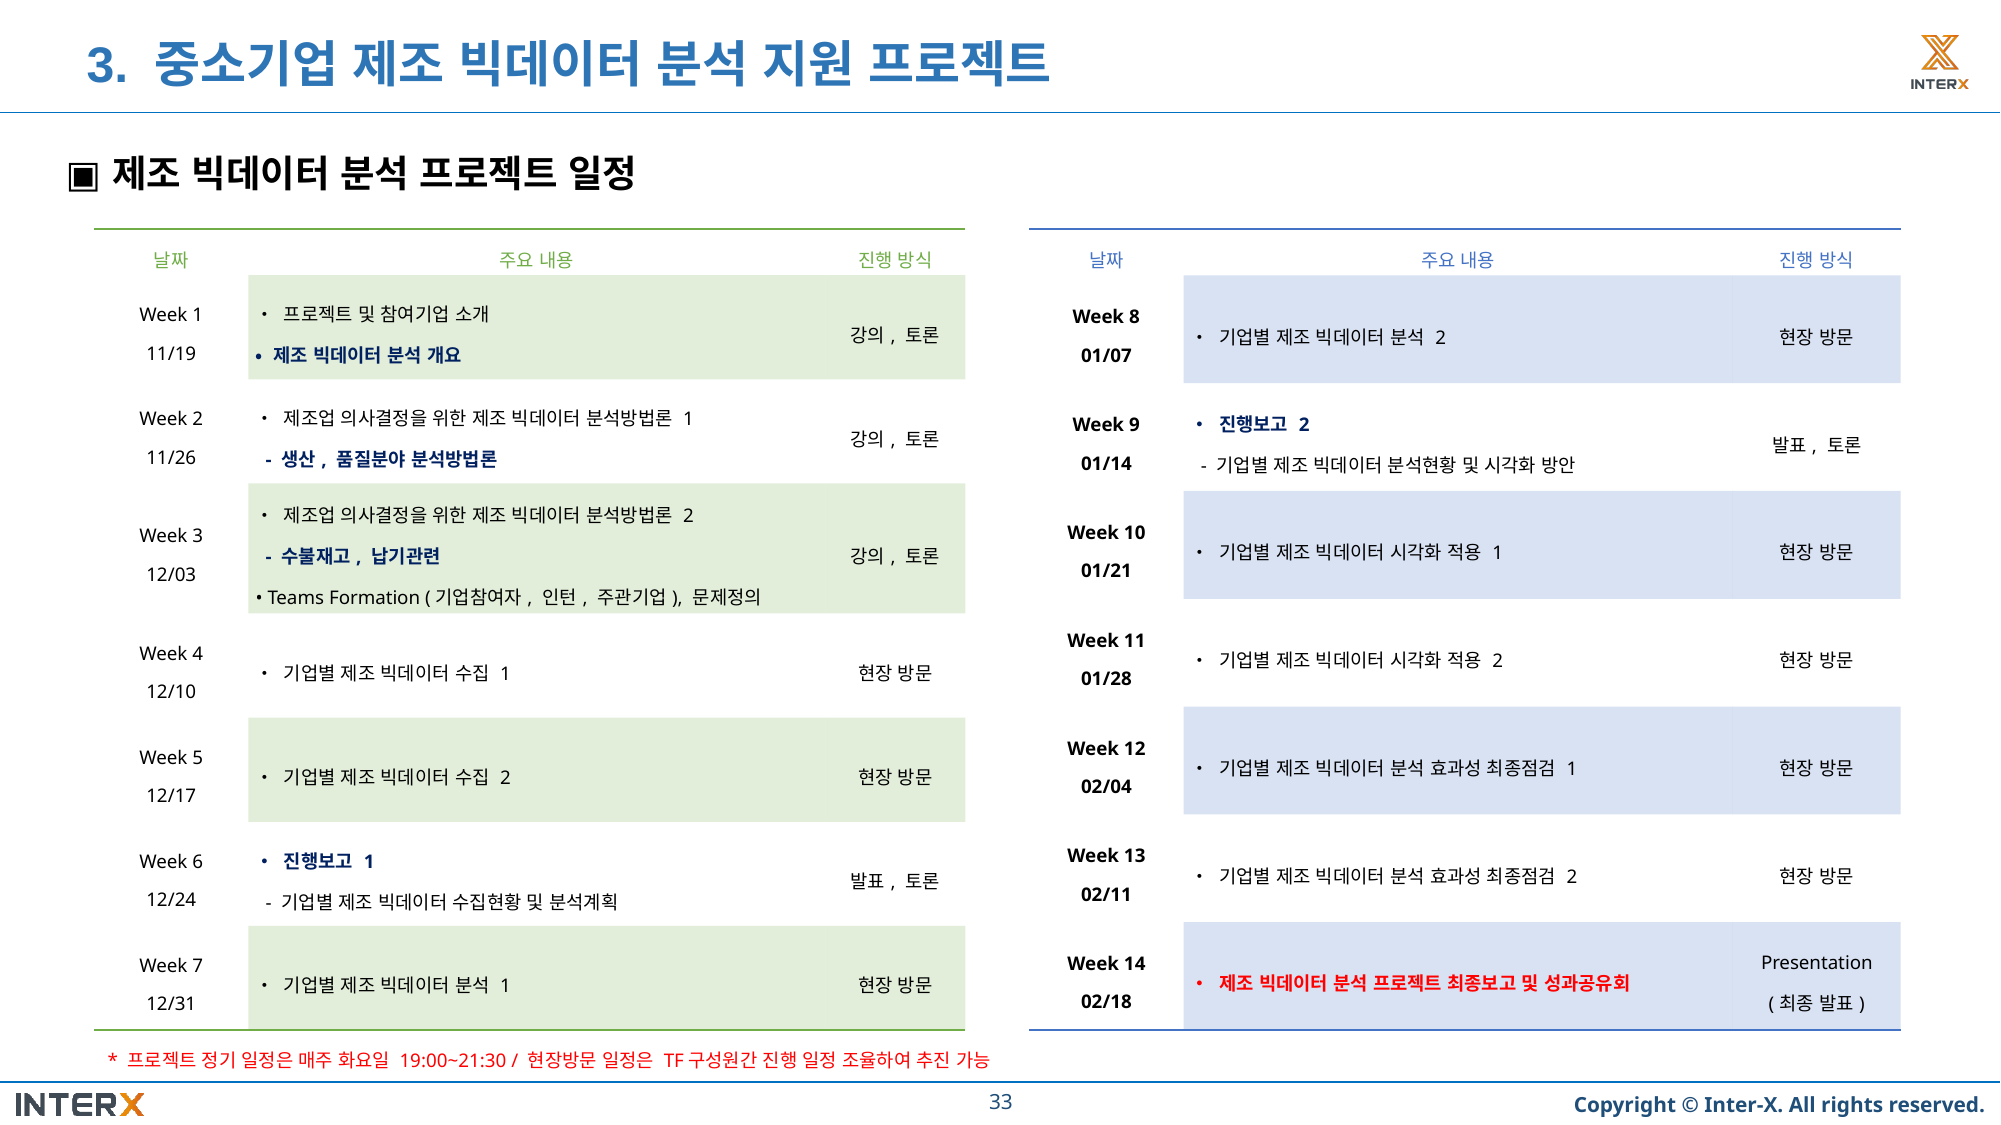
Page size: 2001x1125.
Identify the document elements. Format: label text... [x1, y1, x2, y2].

table_cell Week 7 12/31 [94, 926, 248, 1029]
table_header 주요 내용 [248, 230, 825, 275]
table_cell Week 11 01/28 [1029, 599, 1184, 707]
picture [1911, 35, 1969, 89]
table_cell • 기업별 제조 빅데이터 분석 2 [1184, 275, 1733, 383]
table_cell • 기업별 제조 빅데이터 시각화 적용 2 [1184, 599, 1733, 707]
table_cell • 제조 빅데이터 분석 프로젝트 최종보고 및 성과공유회 [1184, 922, 1733, 1029]
table_cell • 기업별 제조 빅데이터 수집 2 [248, 718, 825, 822]
table_cell 강의, 토론 [825, 275, 965, 379]
table_cell Week 9 01/14 [1029, 383, 1184, 491]
table_cell Presentation (최종 발표) [1733, 922, 1901, 1029]
table_cell 발표, 토론 [1733, 383, 1901, 491]
table_cell Week 12 02/04 [1029, 707, 1184, 814]
table_cell Week 13 02/11 [1029, 814, 1184, 922]
table_cell Week 2 11/26 [94, 379, 248, 483]
table_cell 현장 방문 [1733, 275, 1901, 383]
table_cell 강의, 토론 [825, 483, 965, 613]
table_cell Week 14 02/18 [1029, 922, 1184, 1029]
table_cell • 제조업 의사결정을 위한 제조 빅데이터 분석방법론 1 - 생산, 품질분야 분석방법론 [248, 379, 825, 483]
table_cell 현장 방문 [825, 926, 965, 1029]
table_header 주요 내용 [1184, 230, 1733, 275]
table_cell 현장 방문 [1733, 599, 1901, 707]
table_cell Week 5 12/17 [94, 718, 248, 822]
table_cell Week 3 12/03 [94, 483, 248, 613]
table_cell 현장 방문 [825, 718, 965, 822]
table_cell 강의, 토론 [825, 379, 965, 483]
text_box 제조 빅데이터 분석 프로젝트 일정 [50, 142, 1625, 203]
table_cell Week 1 11/19 [94, 275, 248, 379]
table_header 진행 방식 [825, 230, 965, 275]
text_box * 프로젝트 정기 일정은 매주 화요일 19:00~21:30 / 현장방문 일정은 TF구성원간 진행 일정 조율하여 추진 가능 [92, 1030, 1598, 1079]
table_cell • 기업별 제조 빅데이터 수집 1 [248, 613, 825, 718]
table_cell Week 4 12/10 [94, 613, 248, 718]
table_cell • 기업별 제조 빅데이터 시각화 적용 1 [1184, 491, 1733, 599]
table_cell 현장 방문 [1733, 814, 1901, 922]
table_cell 발표, 토론 [825, 822, 965, 926]
table_header 진행 방식 [1733, 230, 1901, 275]
text_box 3. 중소기업 제조 빅데이터 분석 지원 프로젝트 [71, 25, 1068, 101]
picture [16, 1093, 144, 1116]
table_cell Week 6 12/24 [94, 822, 248, 926]
table_cell • 프로젝트 및 참여기업 소개 • 제조 빅데이터 분석 개요 [248, 275, 825, 379]
table_header 날짜 [1029, 230, 1184, 275]
table_header 날짜 [94, 230, 248, 275]
table_cell • 기업별 제조 빅데이터 분석 효과성 최종점검 2 [1184, 814, 1733, 922]
table_cell • 진행보고 2 - 기업별 제조 빅데이터 분석현황 및 시각화 방안 [1184, 383, 1733, 491]
table_cell • 제조업 의사결정을 위한 제조 빅데이터 분석방법론 2 - 수불재고, 납기관련 • Teams Formation (기업참여자, 인턴, 주관기업), 문제정의 [248, 483, 825, 613]
table_cell Week 10 01/21 [1029, 491, 1184, 599]
table_cell 현장 방문 [825, 613, 965, 718]
table_cell • 기업별 제조 빅데이터 분석 효과성 최종점검 1 [1184, 707, 1733, 814]
table_cell • 기업별 제조 빅데이터 분석 1 [248, 926, 825, 1029]
table_cell 현장 방문 [1733, 707, 1901, 814]
table_cell • 진행보고 1 - 기업별 제조 빅데이터 수집현황 및 분석계획 [248, 822, 825, 926]
table_cell Week 8 01/07 [1029, 275, 1184, 383]
table_cell 현장 방문 [1733, 491, 1901, 599]
